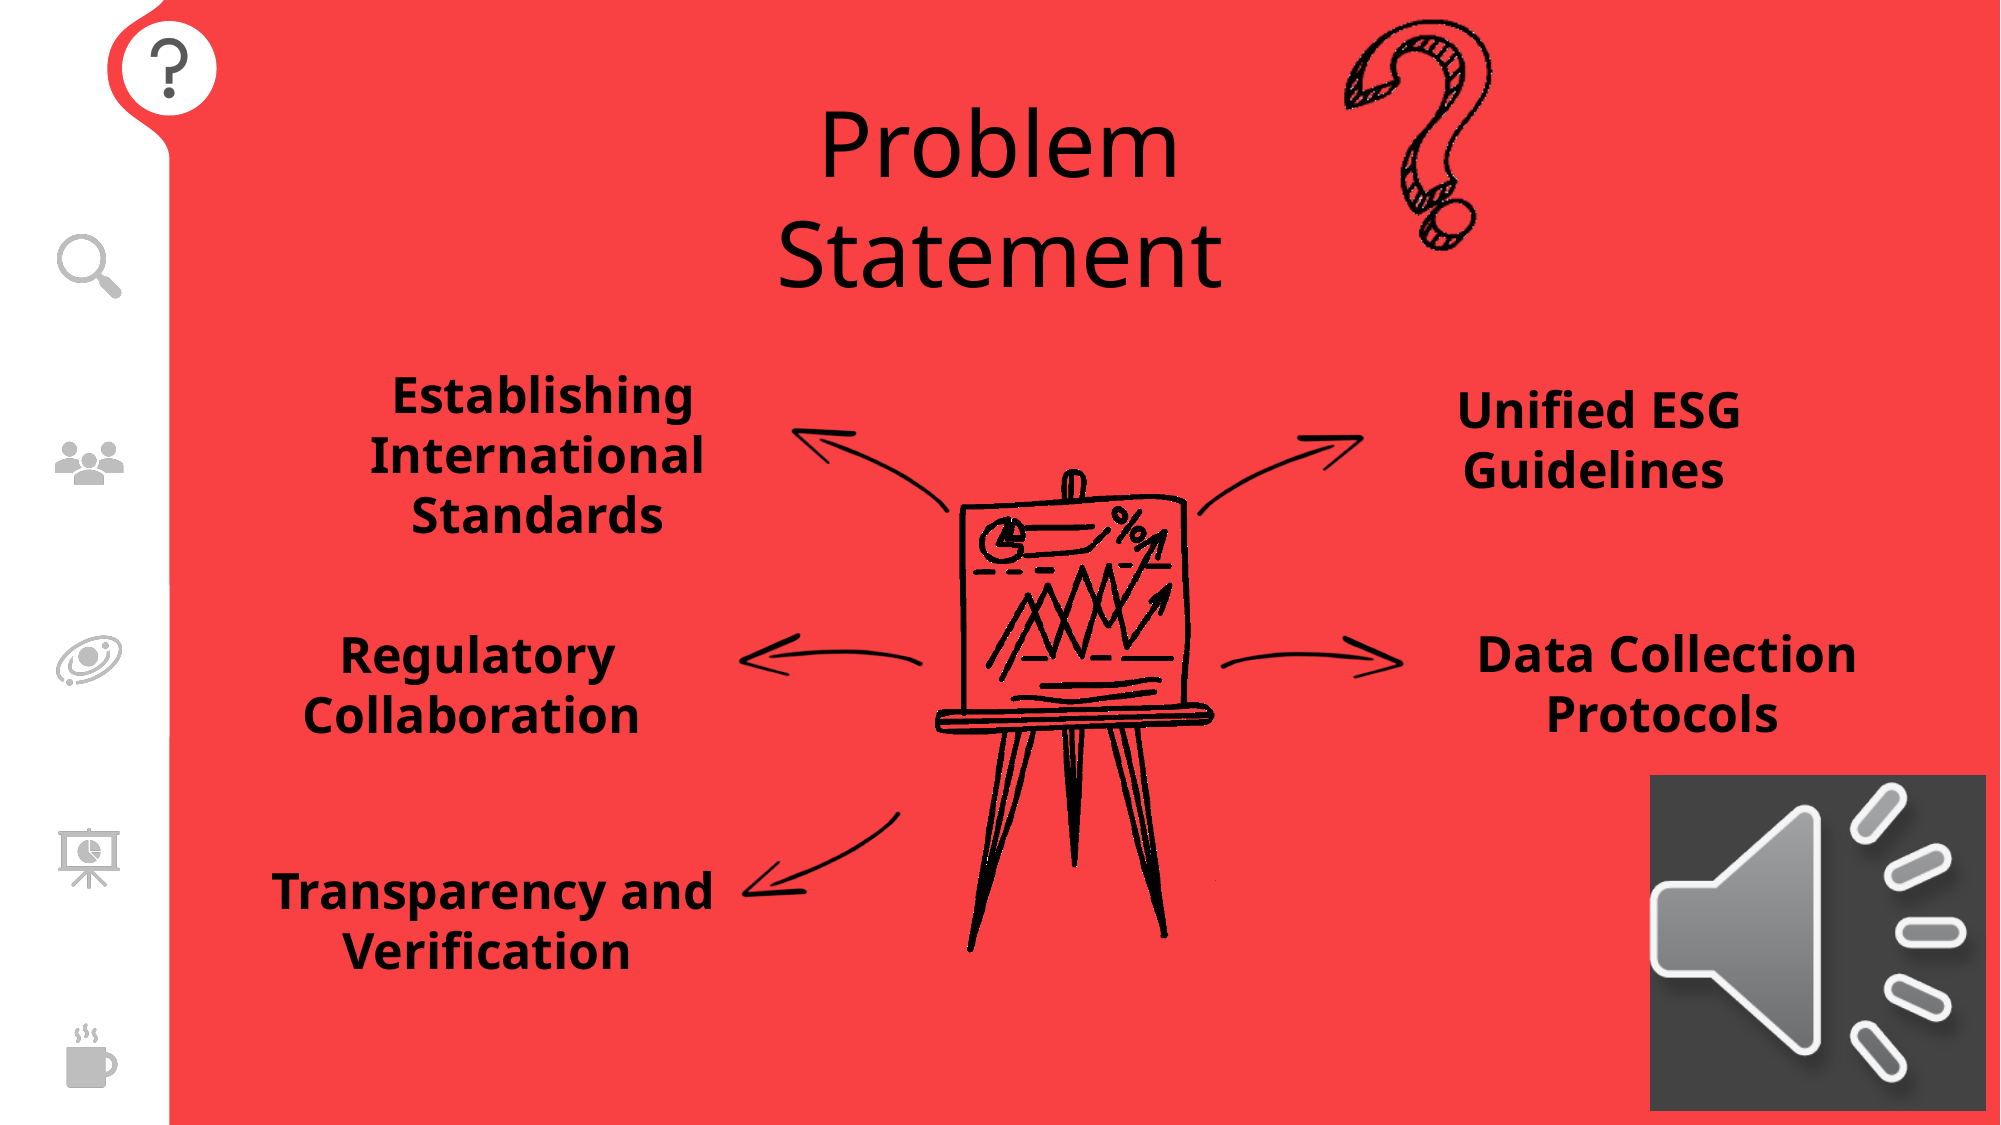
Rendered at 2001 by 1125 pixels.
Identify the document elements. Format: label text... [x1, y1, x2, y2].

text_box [0, 0, 1768, 113]
picture [50, 819, 128, 897]
picture [1325, 3, 1541, 258]
picture [53, 1017, 131, 1094]
picture [1648, 773, 1987, 1112]
text_box Data Collection Protocols [1378, 615, 1947, 751]
text_box Unified ESG Guidelines [1309, 371, 1878, 507]
text_box Problem Statement [643, 113, 1357, 314]
text_box Establishing International Standards [253, 356, 822, 551]
picture [50, 227, 128, 305]
picture [50, 424, 128, 502]
picture [50, 622, 128, 699]
text_box Regulatory Collaboration [188, 616, 757, 752]
text_box Transparency and Verification [203, 851, 772, 987]
picture [727, 385, 1407, 975]
picture [50, 29, 128, 107]
